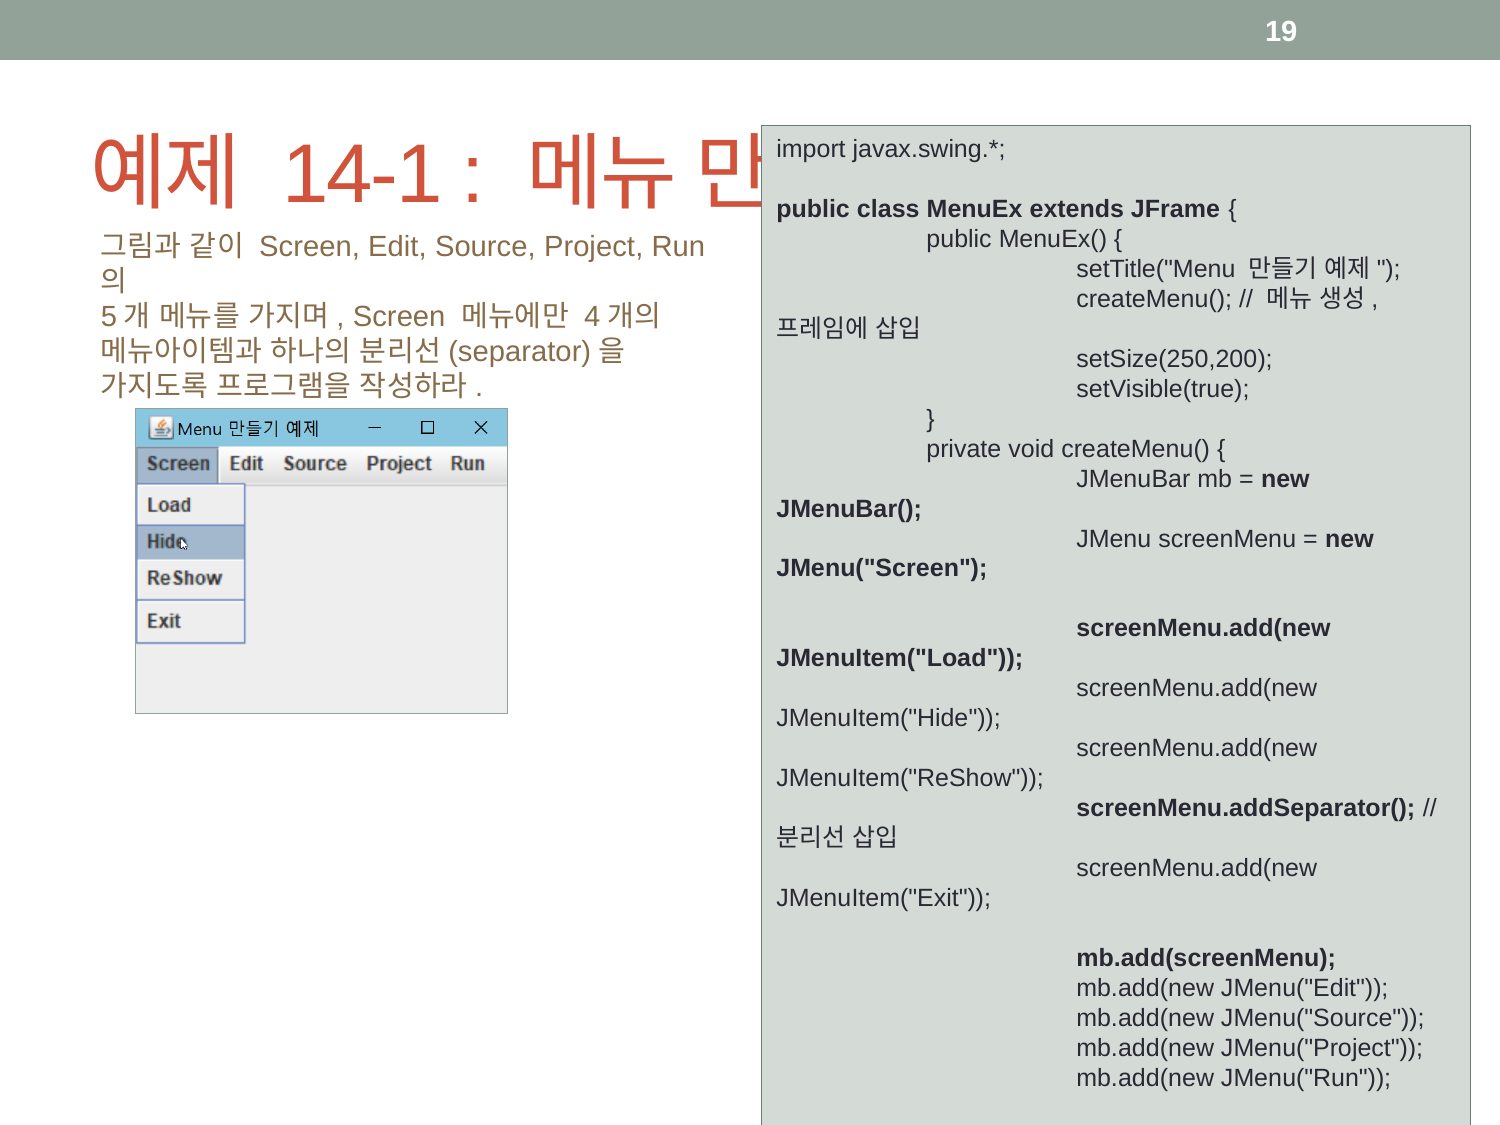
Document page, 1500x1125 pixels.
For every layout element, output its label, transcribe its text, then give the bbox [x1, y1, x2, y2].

text_box 그림과 같이 Screen, Edit, Source, Project, Run의 5개 메뉴를 가지며, Screen 메뉴에만 4개의 메뉴아이템과 하나의 분리선(separator)을 가지도록 프로그램을 작성하라. [86, 219, 750, 410]
text_box import javax.swing.*; public class MenuEx extends JFrame { public MenuEx() { setTitle("Menu 만들기 예제"); createMenu(); // 메뉴 생성, 프레임에 삽입 setSize(250,200); setVisible(true); } private void createMenu() { JMenuBar mb = new JMenuBar(); JMenu screenMenu = new JMenu("Screen"); screenMenu.add(new JMenuItem("Load")); screenMenu.add(new JMenuItem("Hide")); screenMenu.add(new JMenuItem("ReShow")); screenMenu.addSeparator(); // 분리선 삽입 screenMenu.add(new JMenuItem("Exit")); mb.add(screenMenu); mb.add(new JMenu("Edit")); mb.add(new JMenu("Source")); mb.add(new JMenu("Project")); mb.add(new JMenu("Run")); setJMenuBar(mb); } public static void main(String [] args) { new MenuEx(); } } [761, 125, 1471, 1125]
picture [135, 408, 508, 714]
title 예제 14-1 : 메뉴 만들기 [75, 87, 1425, 250]
slide_number 19 [1250, 3, 1425, 57]
